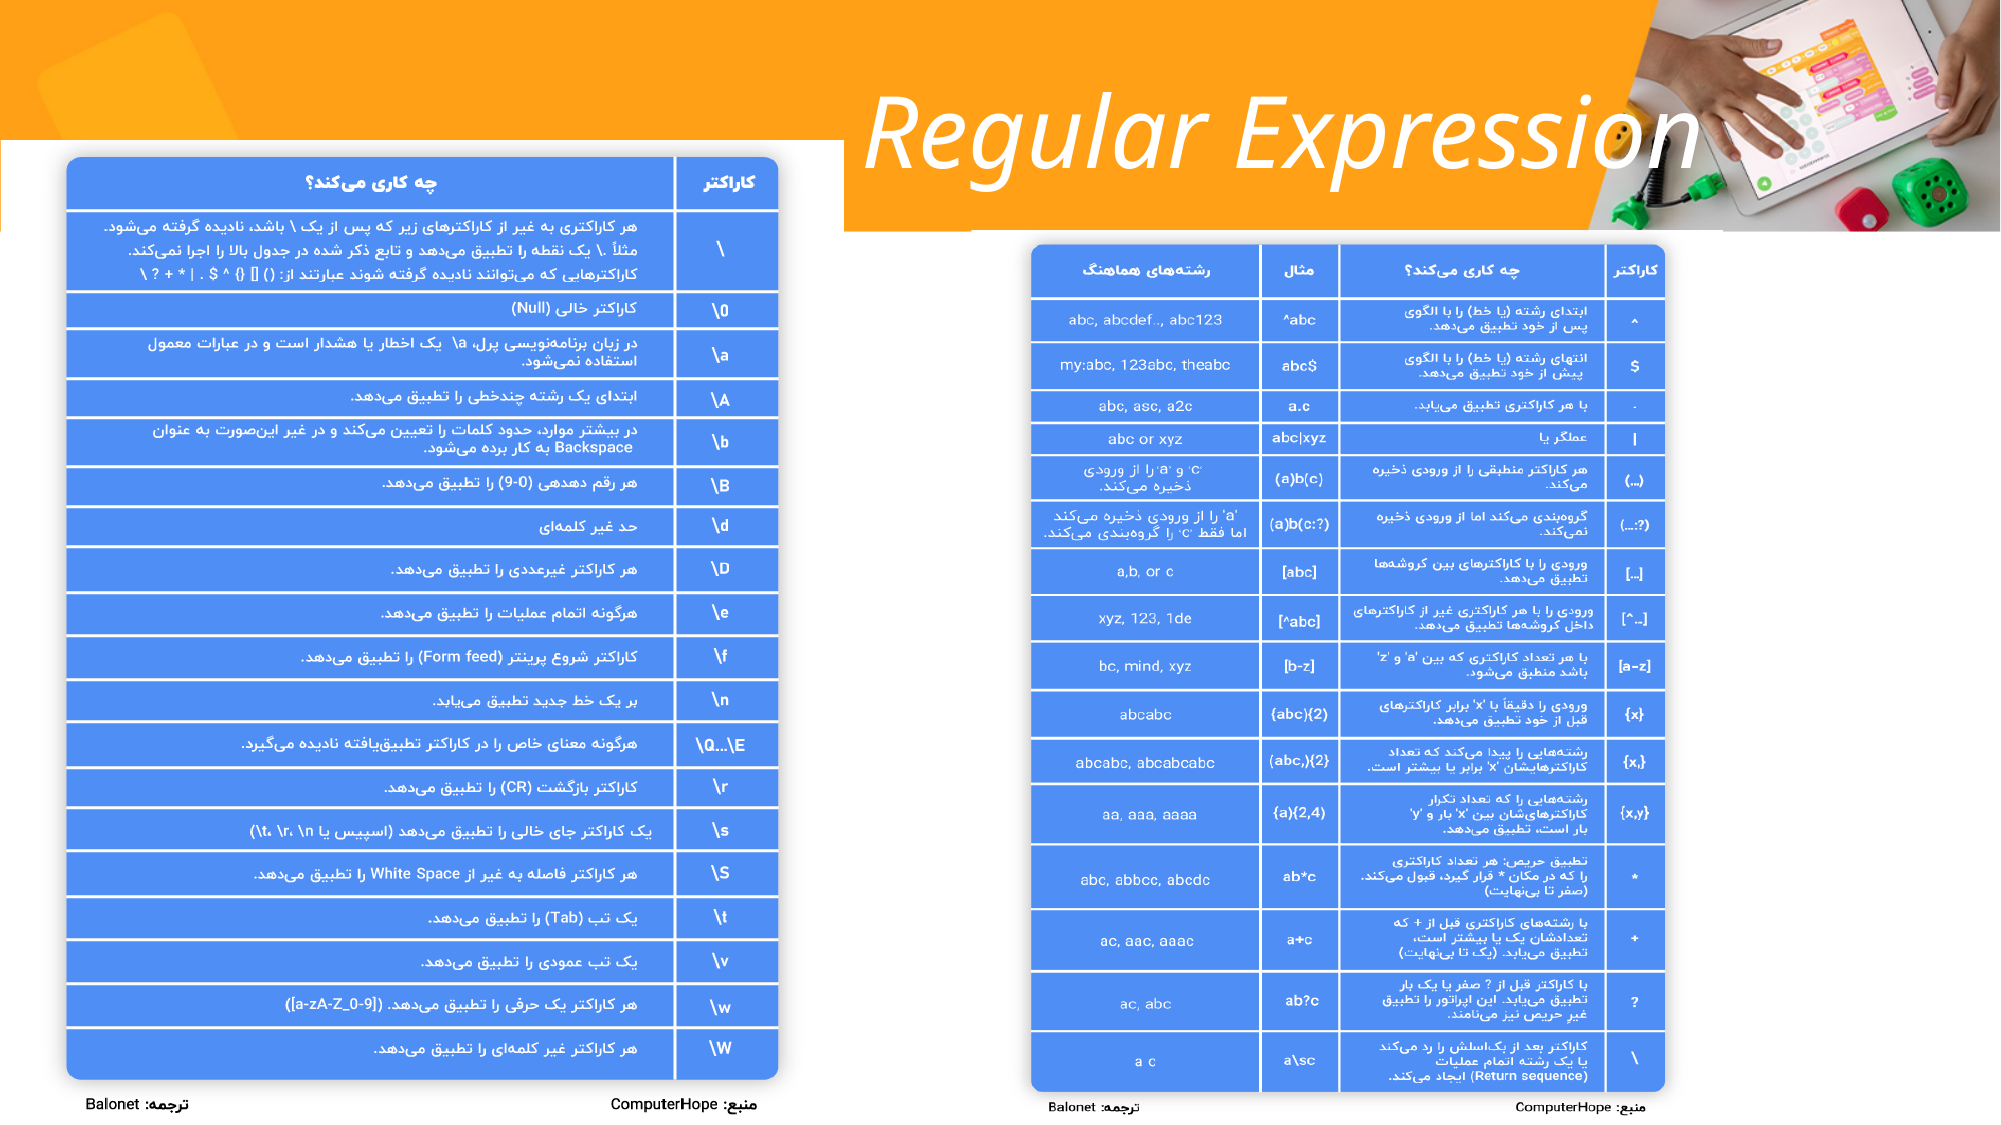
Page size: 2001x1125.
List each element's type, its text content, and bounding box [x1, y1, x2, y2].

picture [0, 0, 2001, 1125]
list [0, 140, 844, 1125]
title Regular Expression [846, 45, 1847, 213]
